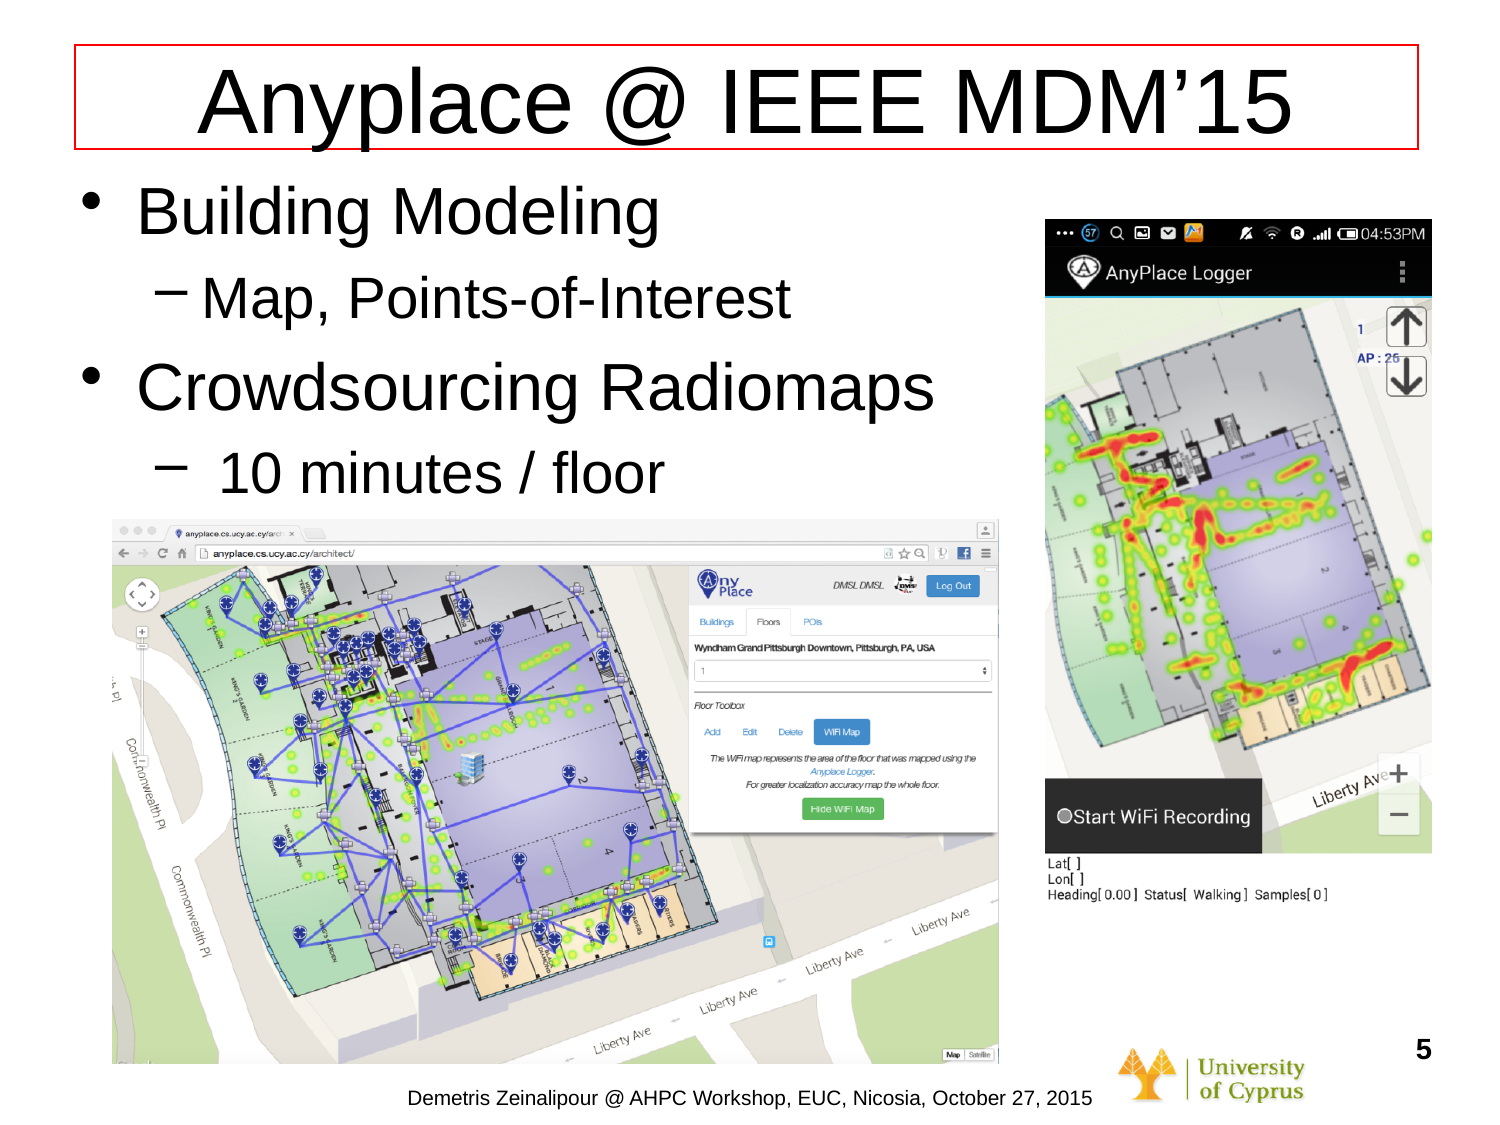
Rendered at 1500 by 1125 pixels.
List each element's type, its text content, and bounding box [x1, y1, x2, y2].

picture [1045, 219, 1432, 907]
picture [111, 519, 999, 1064]
list Building Modeling Map, Points-of-Interest Crowdsourcing Radiomaps 10 minutes / floor [64, 160, 1416, 994]
title Anyplace @ IEEE MDM’15 [74, 44, 1419, 150]
picture [1116, 1046, 1306, 1103]
